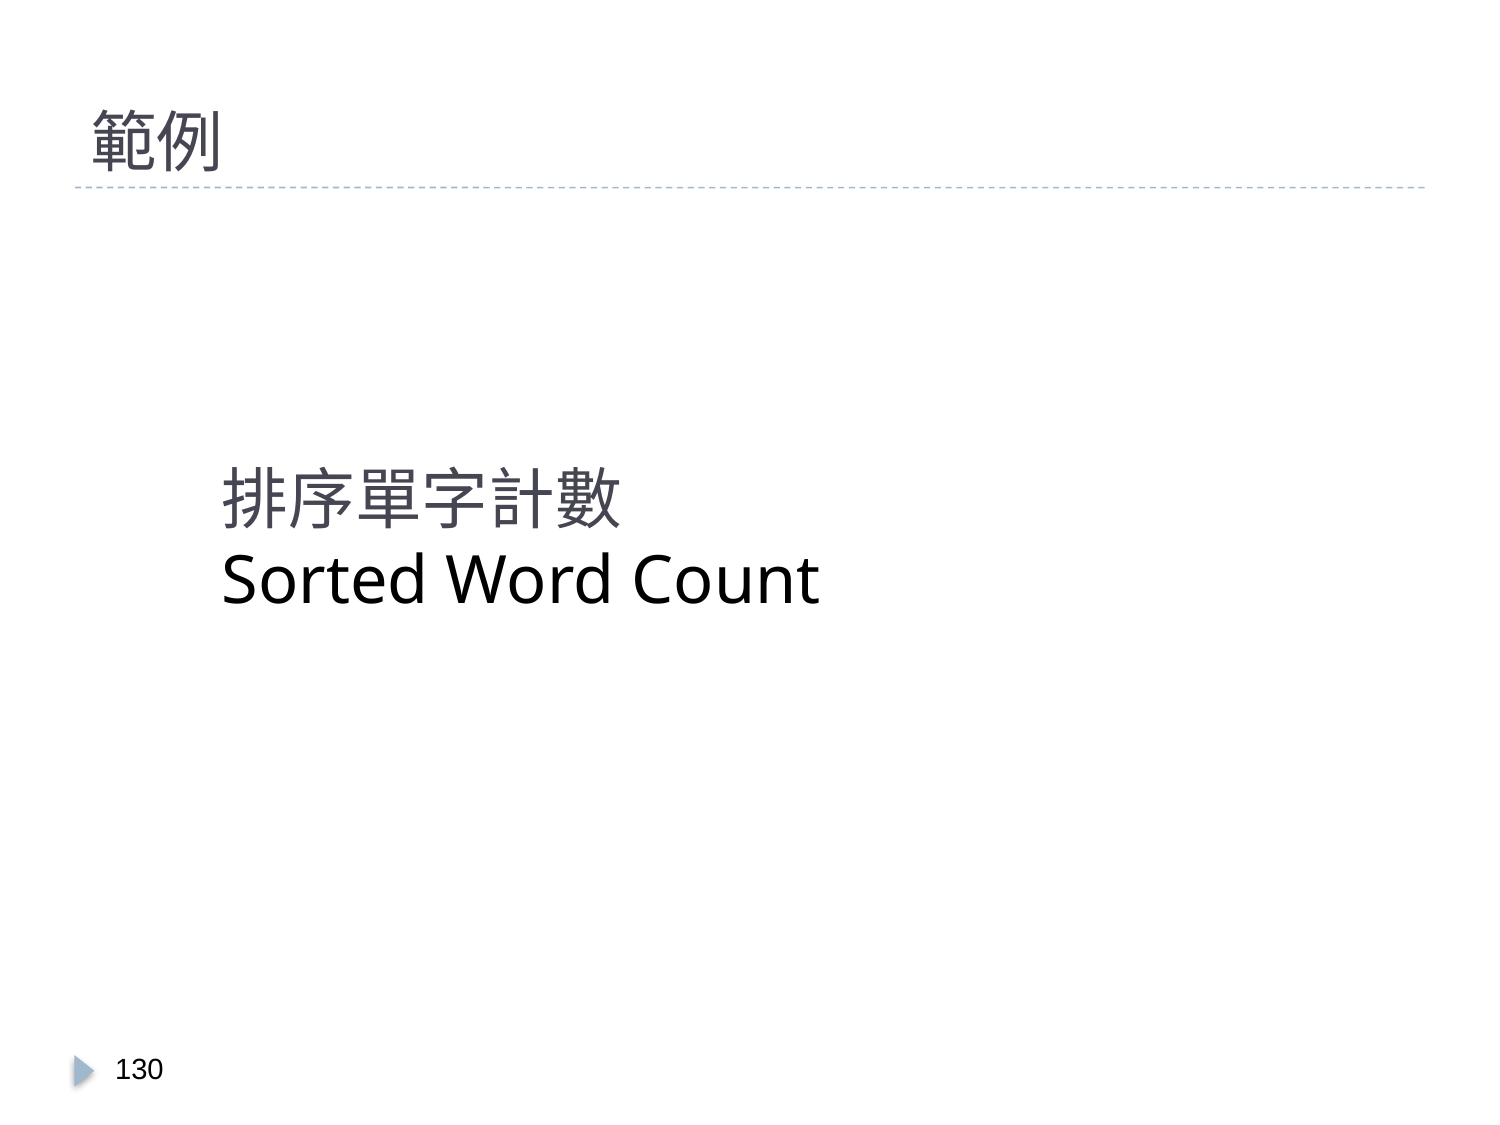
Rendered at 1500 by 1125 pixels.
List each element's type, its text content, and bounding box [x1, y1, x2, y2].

slide_number 129 [100, 1042, 426, 1103]
title 範例 [75, 24, 1425, 188]
text_box 排序單字計數 Sorted Word Count [206, 456, 1220, 625]
